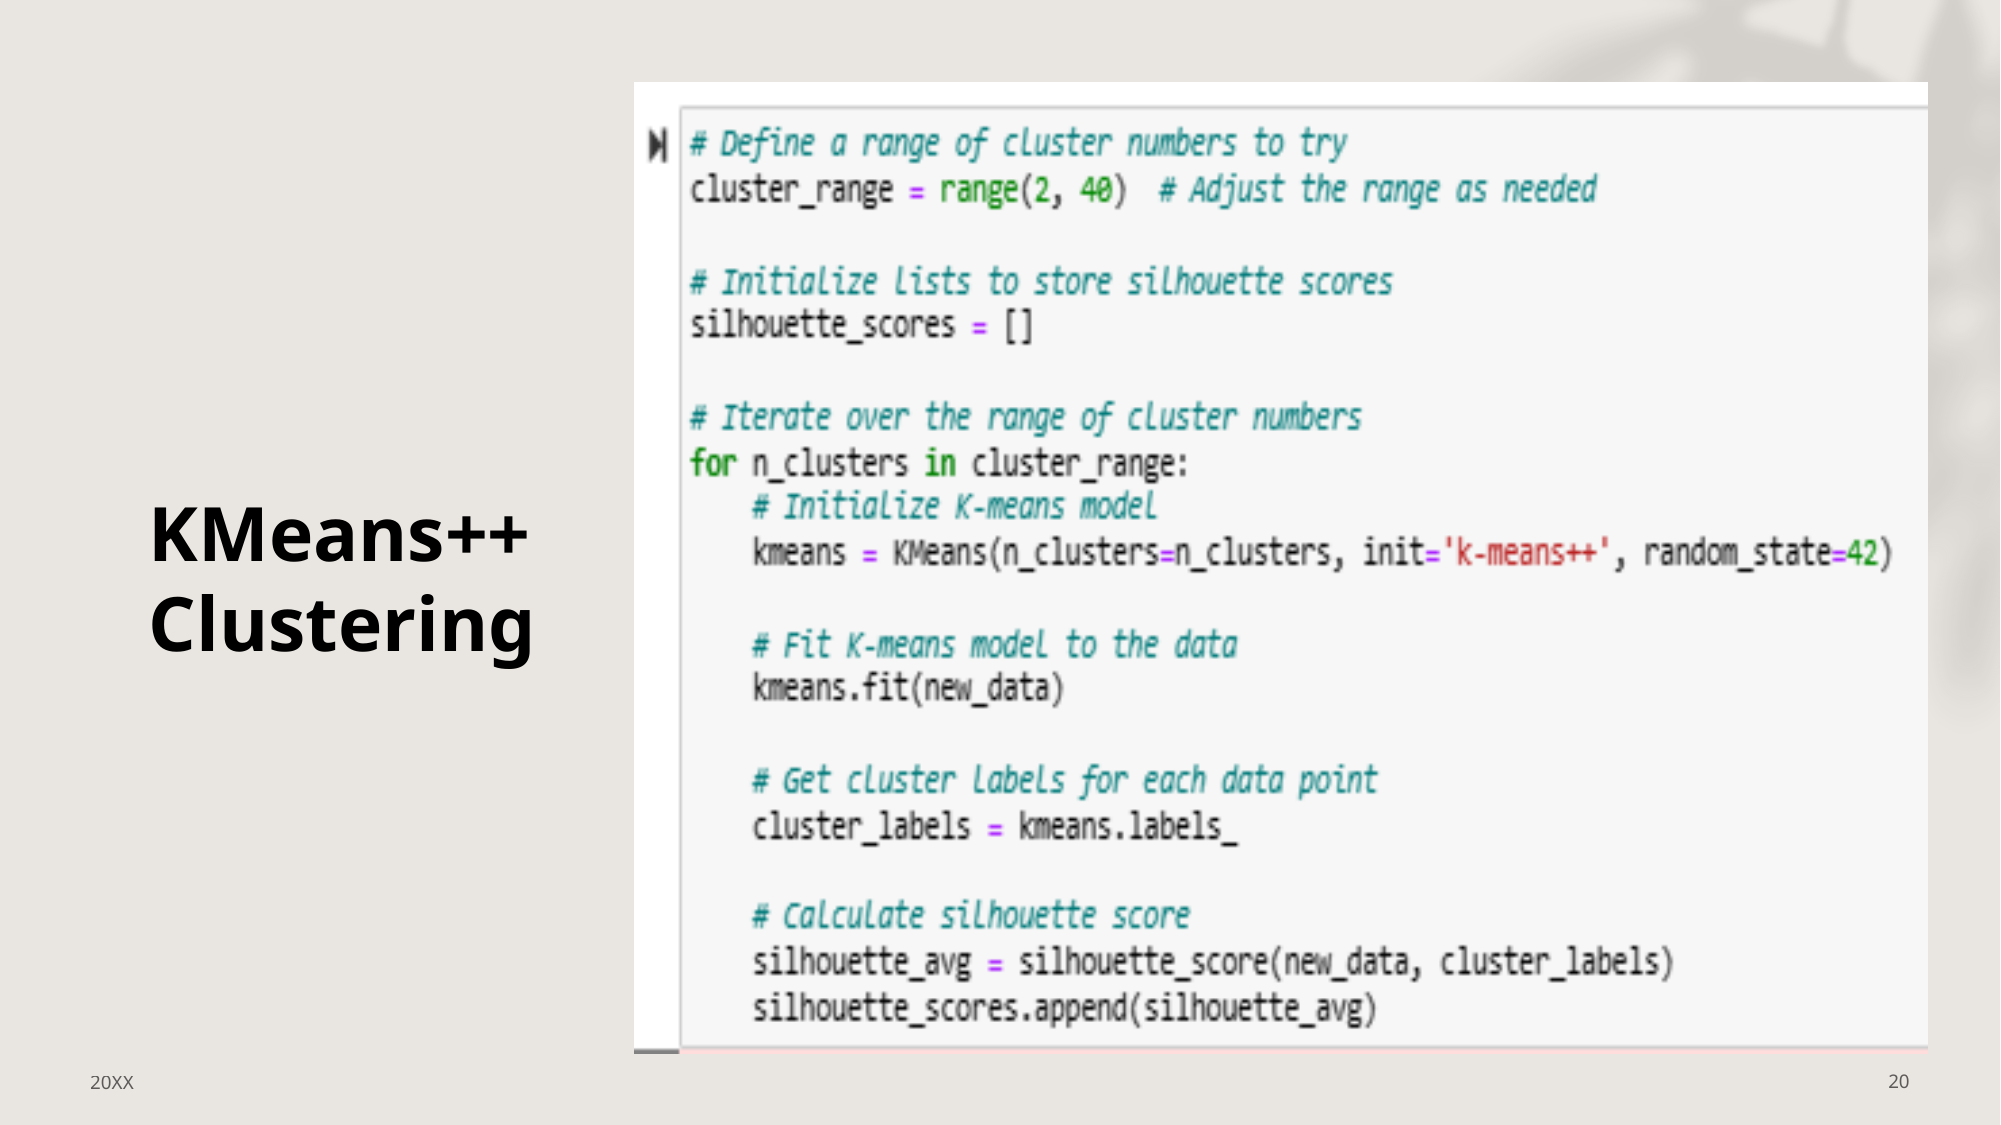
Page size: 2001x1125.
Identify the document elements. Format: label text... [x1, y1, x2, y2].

slide_number 20 [1474, 1054, 1925, 1113]
title KMeans++ Clustering [133, 450, 614, 675]
slide_number 20XX [75, 1052, 526, 1113]
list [634, 82, 1928, 1054]
